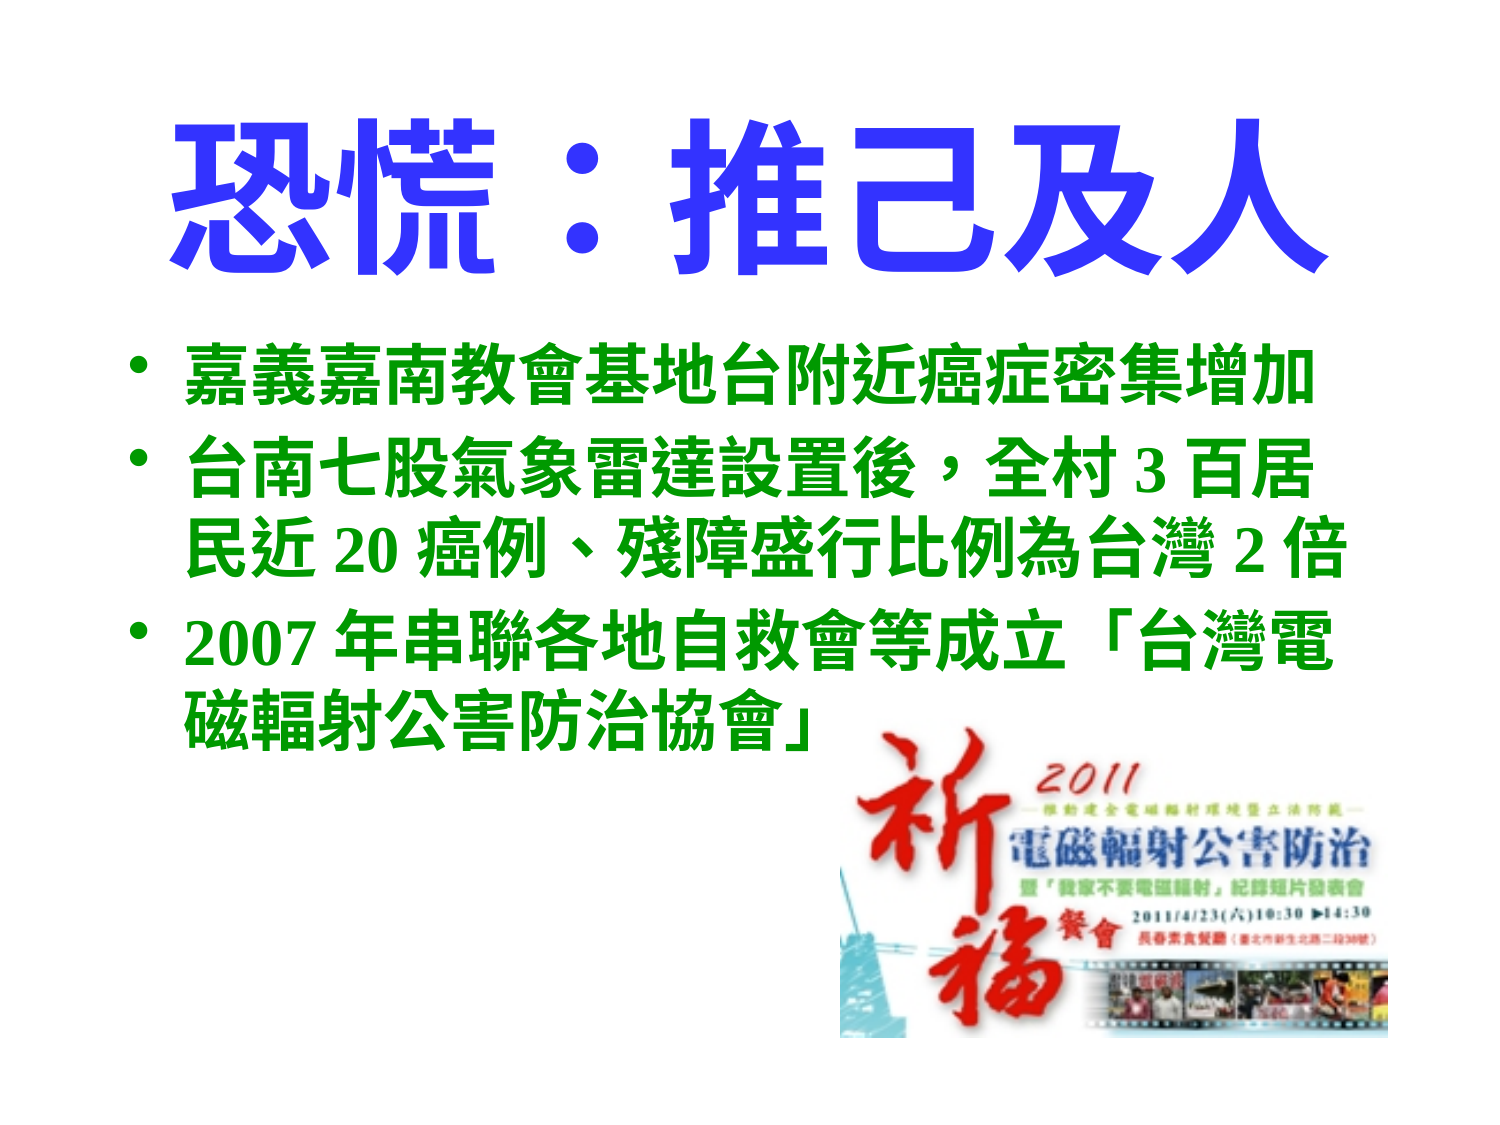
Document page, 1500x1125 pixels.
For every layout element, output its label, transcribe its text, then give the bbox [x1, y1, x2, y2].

list 嘉義嘉南教會基地台附近癌症密集增加 台南七股氣象雷達設置後，全村3百居民近20癌例、殘障盛行比例為台灣2倍 2007年串聯各地自救會等成立「台灣電磁輻射公害防治協會」 [112, 324, 1388, 1000]
picture [840, 717, 1388, 1038]
title 恐慌：推己及人 [112, 99, 1388, 288]
